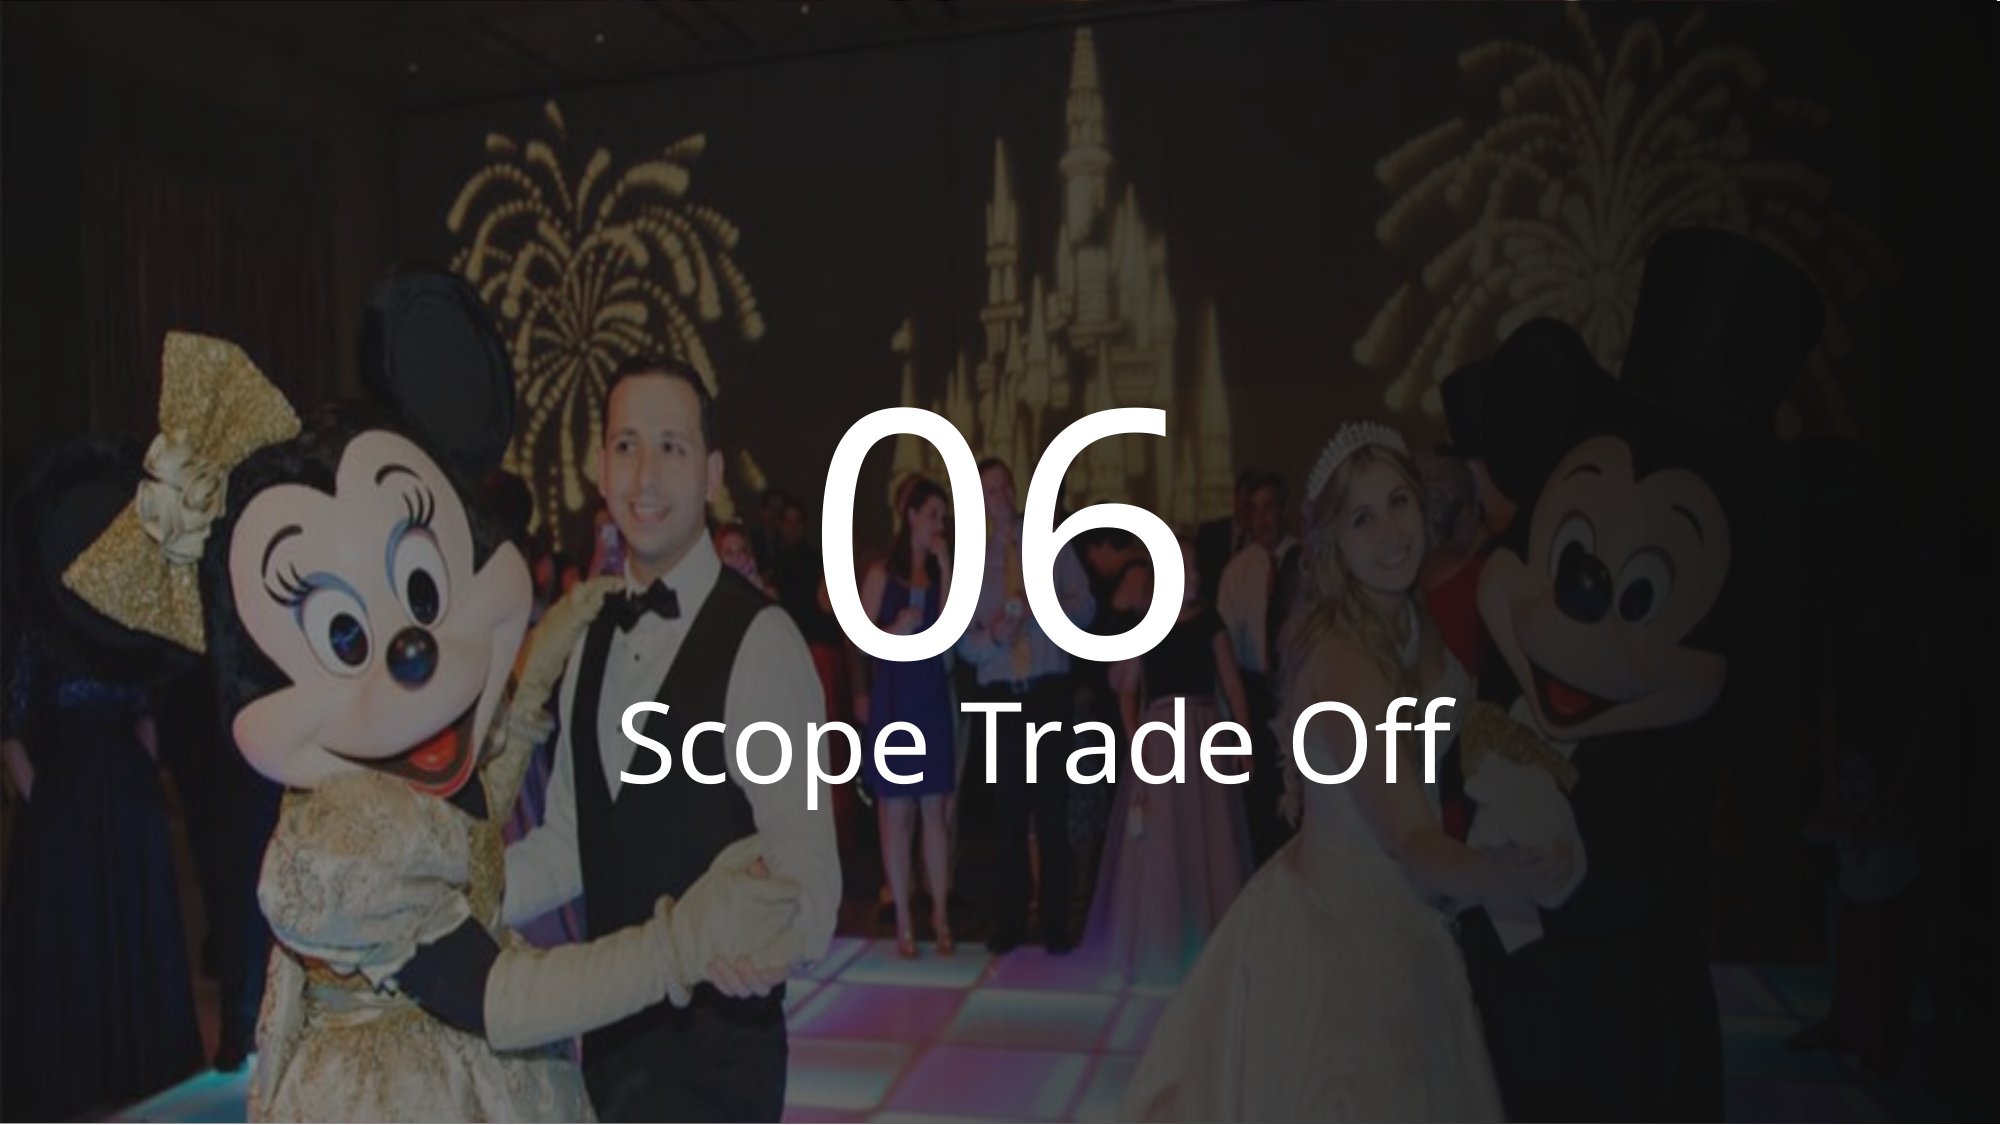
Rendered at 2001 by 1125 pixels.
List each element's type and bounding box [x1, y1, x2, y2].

text_box [0, 0, 2000, 1125]
picture [0, 0, 1997, 1123]
